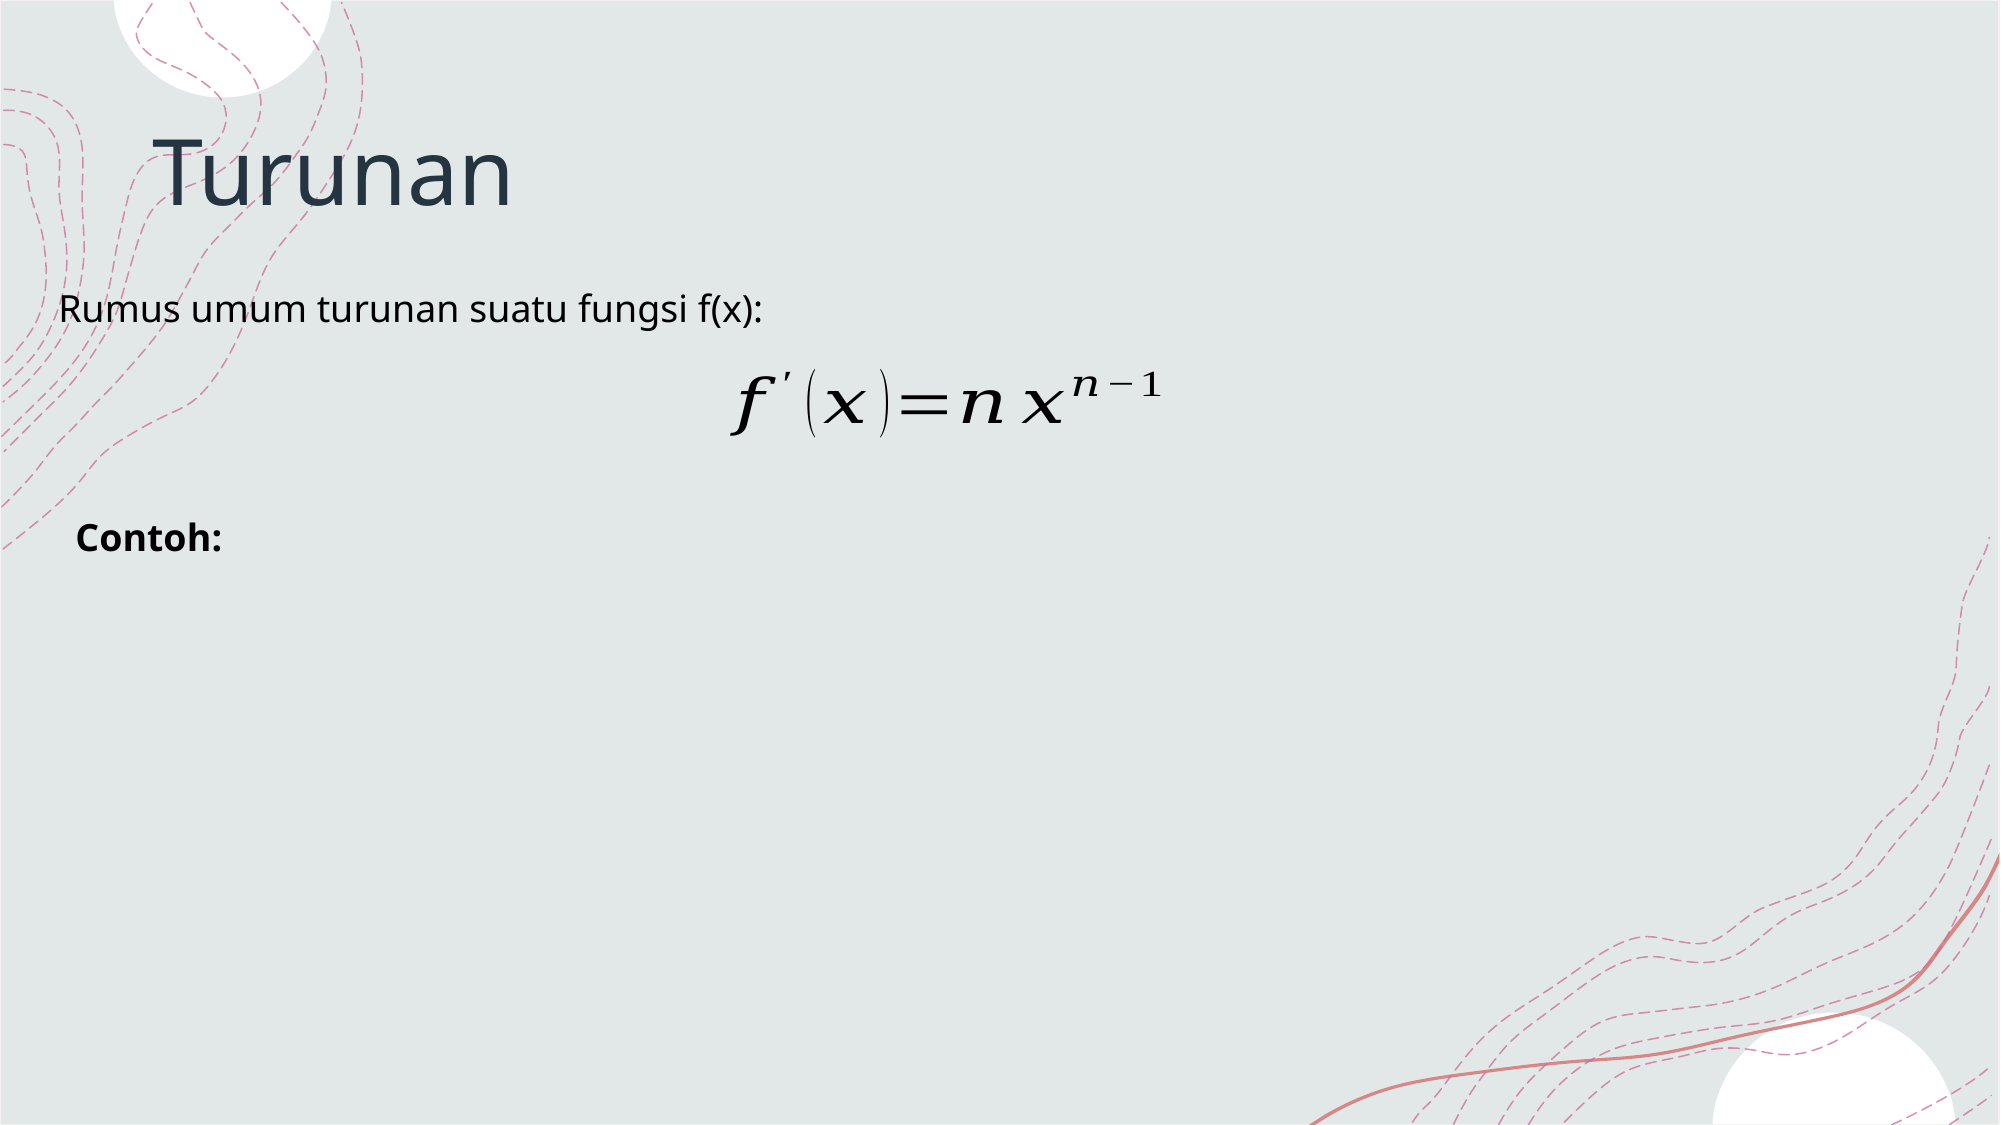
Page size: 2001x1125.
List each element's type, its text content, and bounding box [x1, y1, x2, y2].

text_box Rumus umum turunan suatu fungsi f(x): [43, 277, 779, 337]
text_box Contoh: [60, 506, 238, 567]
title Turunan [137, 59, 1863, 278]
